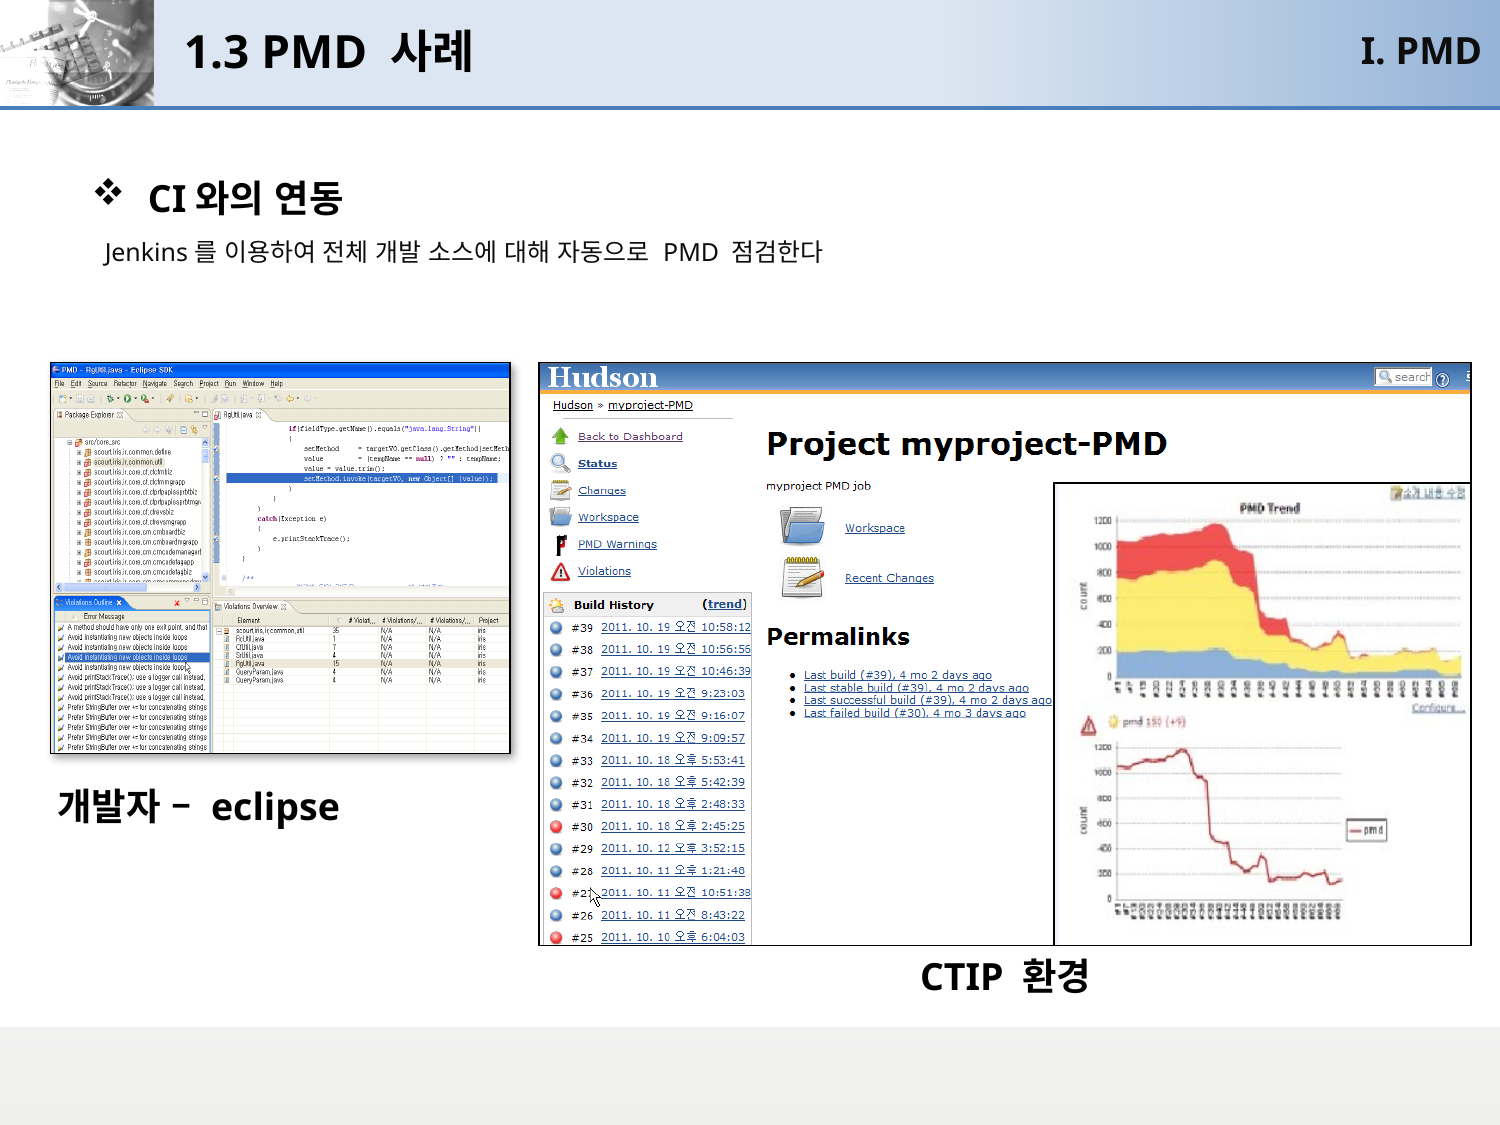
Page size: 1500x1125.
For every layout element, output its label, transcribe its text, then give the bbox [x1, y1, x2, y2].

text_box I. PMD [1021, 19, 1483, 78]
title 1.3 PMD 사례 [169, 7, 1056, 94]
picture [0, 0, 154, 106]
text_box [539, 362, 1471, 946]
list CI와의 연동 Jenkins를 이용하여 전체 개발 소스에 대해 자동으로 PMD 점검한다 [76, 149, 1459, 1012]
picture [50, 362, 510, 754]
text_box CTIP 환경 [537, 948, 1474, 1005]
text_box 개발자 – eclipse [40, 773, 511, 835]
